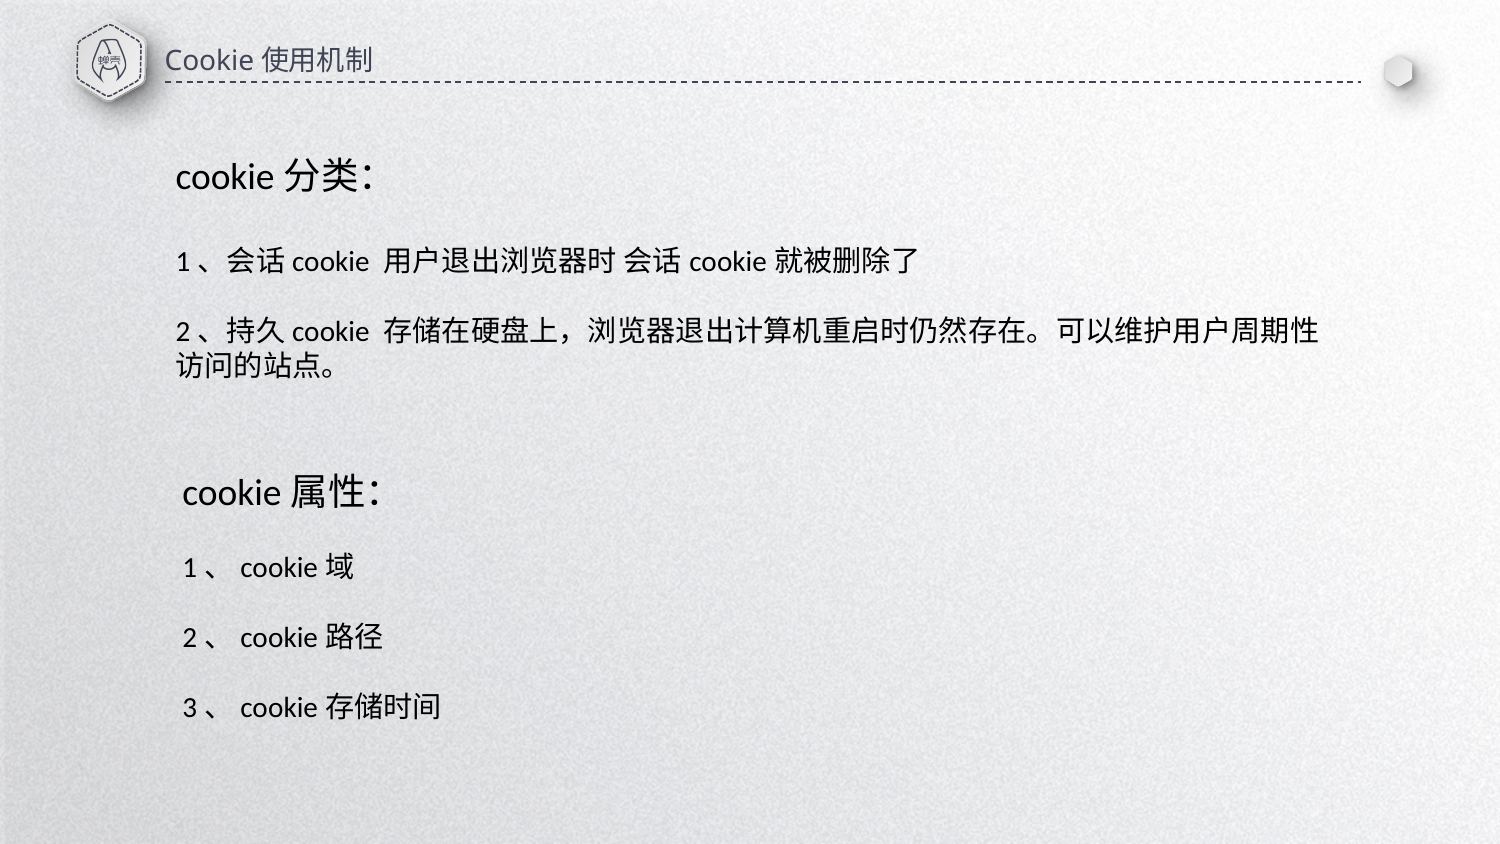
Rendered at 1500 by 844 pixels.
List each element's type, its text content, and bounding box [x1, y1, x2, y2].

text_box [1382, 56, 1415, 86]
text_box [67, 23, 151, 98]
text_box cookie属性： 1、cookie域 2、cookie路径 3、cookie存储时间 [167, 460, 1359, 731]
text_box cookie分类： 1、会话cookie 用户退出浏览器时 会话cookie就被删除了 2、持久cookie 存储在硬盘上，浏览器退出计算机重启时仍然存在。可以维护用户周期性访问的站点。 [160, 144, 1352, 390]
picture [0, 0, 1500, 844]
text_box Cookie使用机制 [156, 38, 528, 81]
